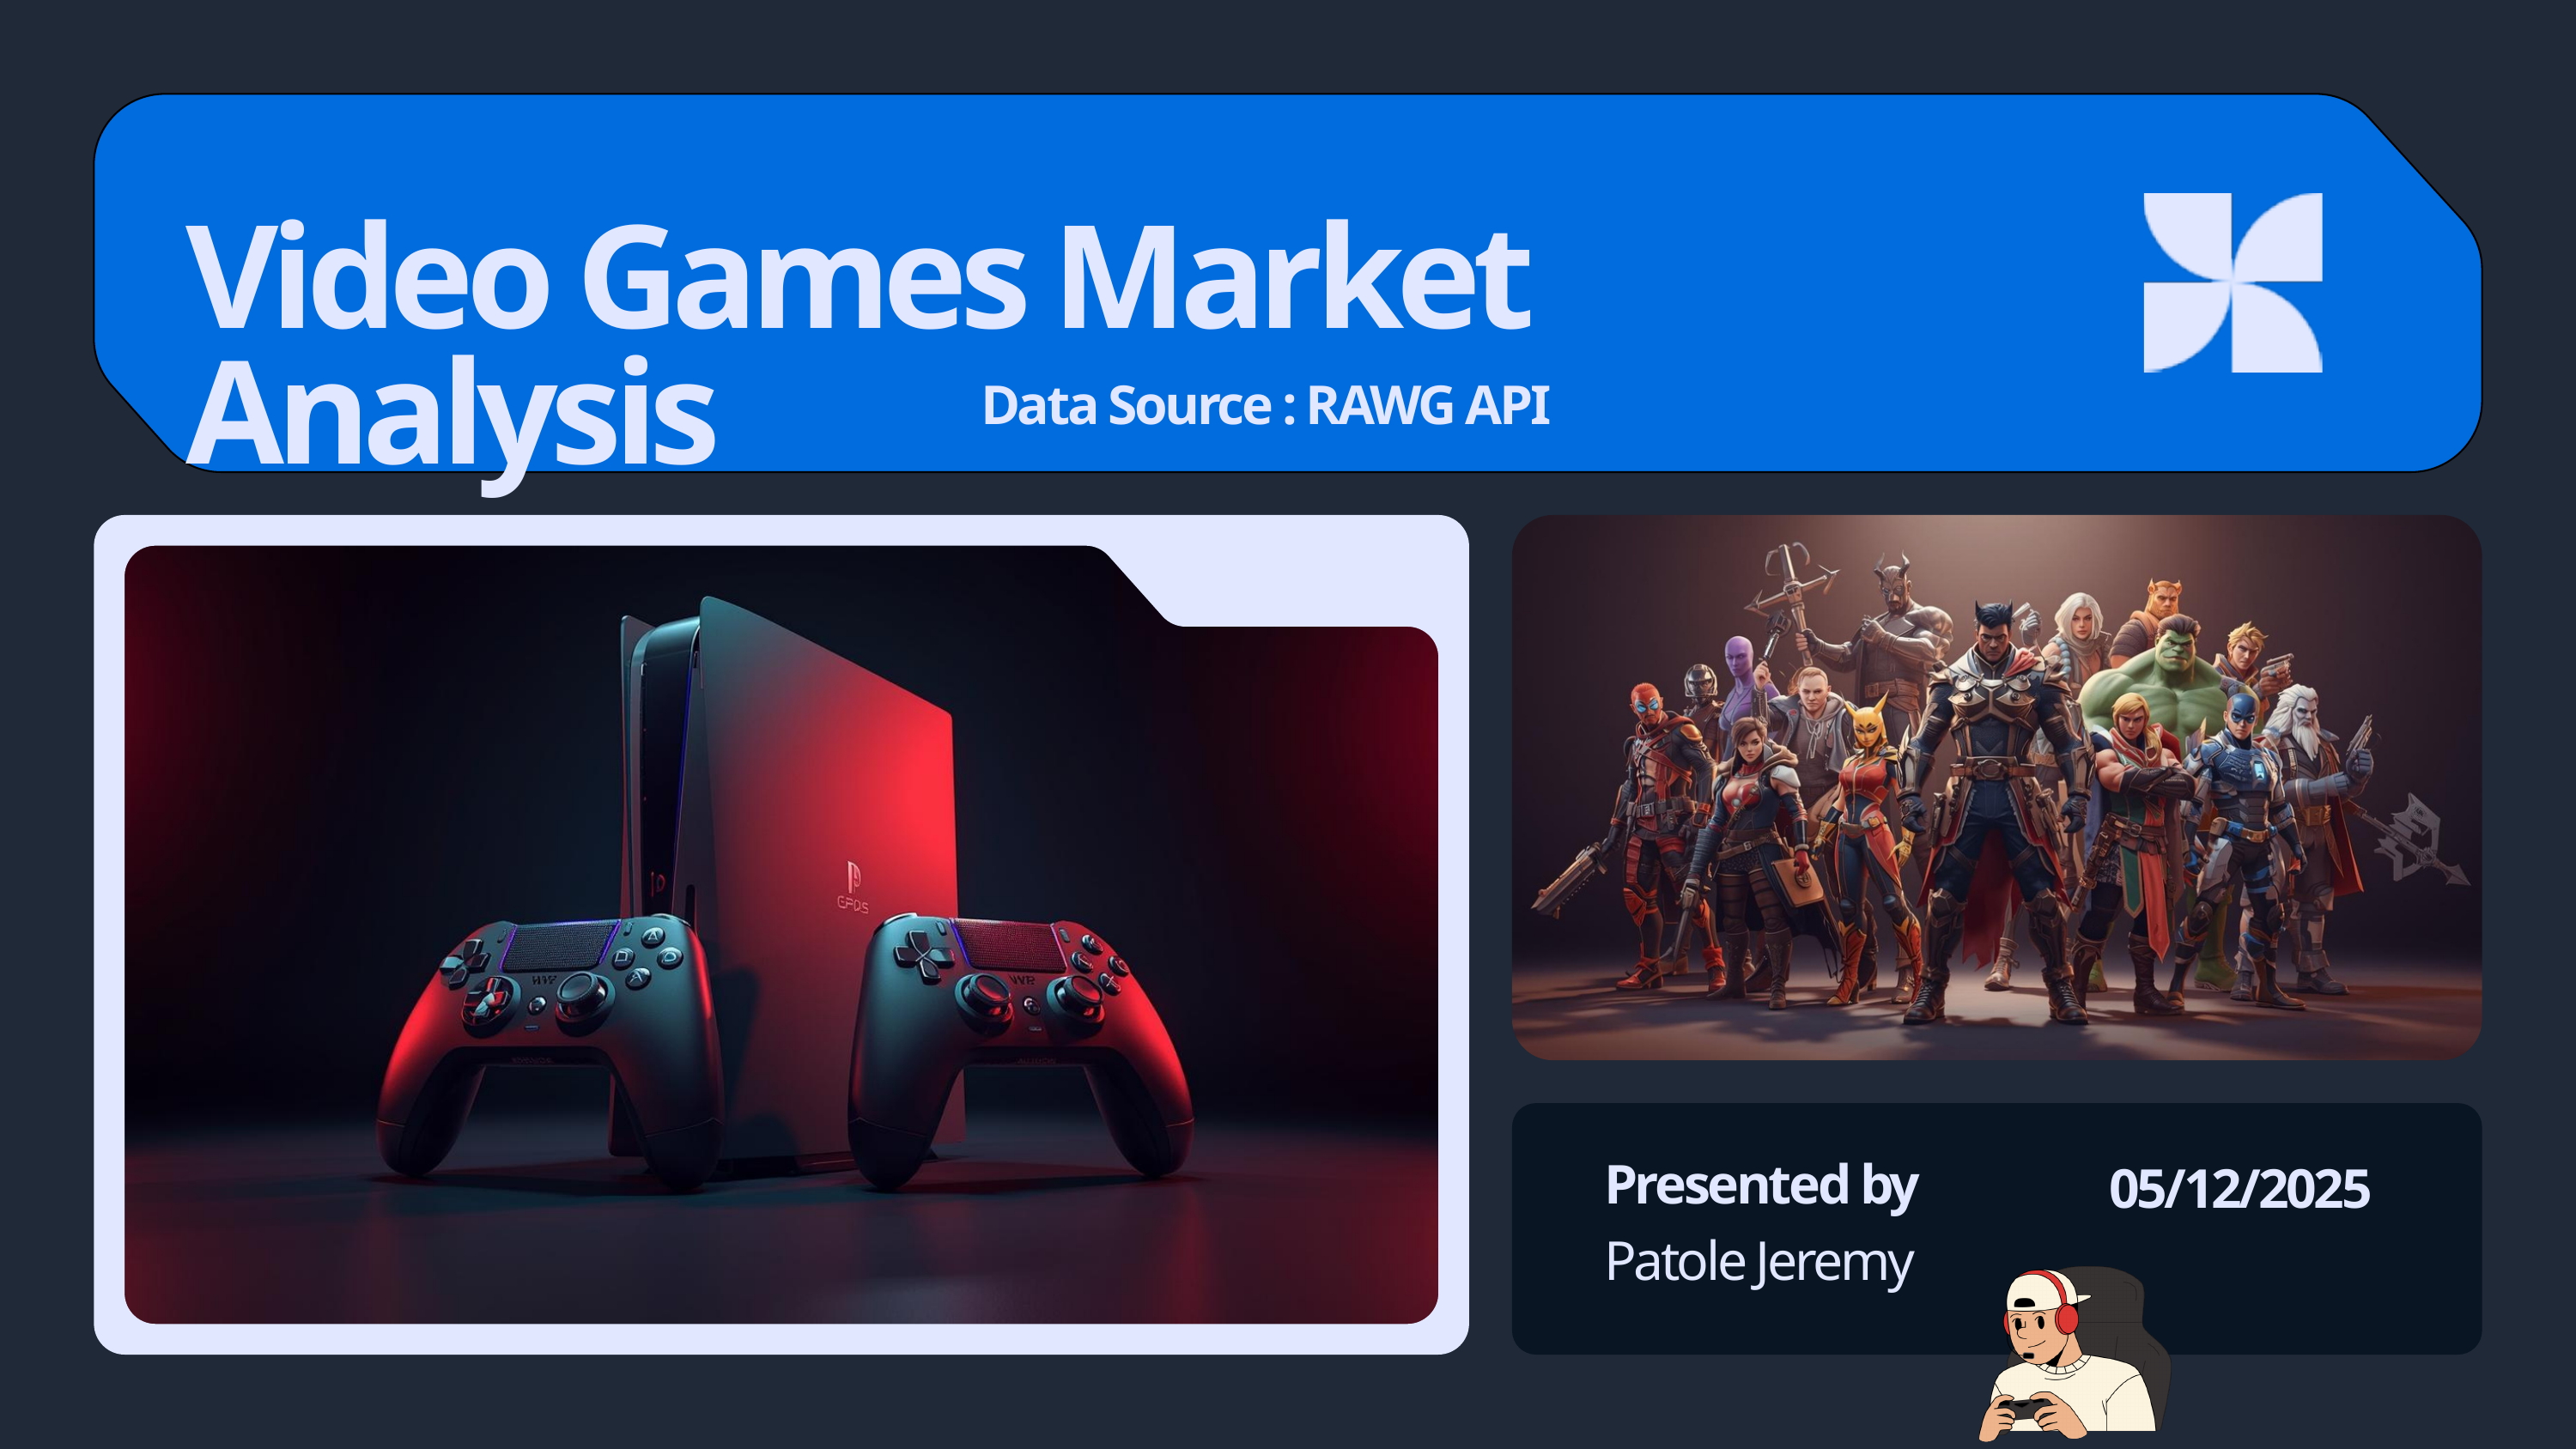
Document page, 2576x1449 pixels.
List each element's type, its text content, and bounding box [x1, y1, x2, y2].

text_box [94, 514, 1470, 1355]
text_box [1603, 1149, 2394, 1292]
text_box Video Games Market Analysis [185, 482, 2077, 494]
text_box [94, 94, 2482, 473]
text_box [1511, 1102, 2482, 1355]
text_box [1511, 514, 2482, 1061]
text_box [1978, 1362, 2175, 1443]
